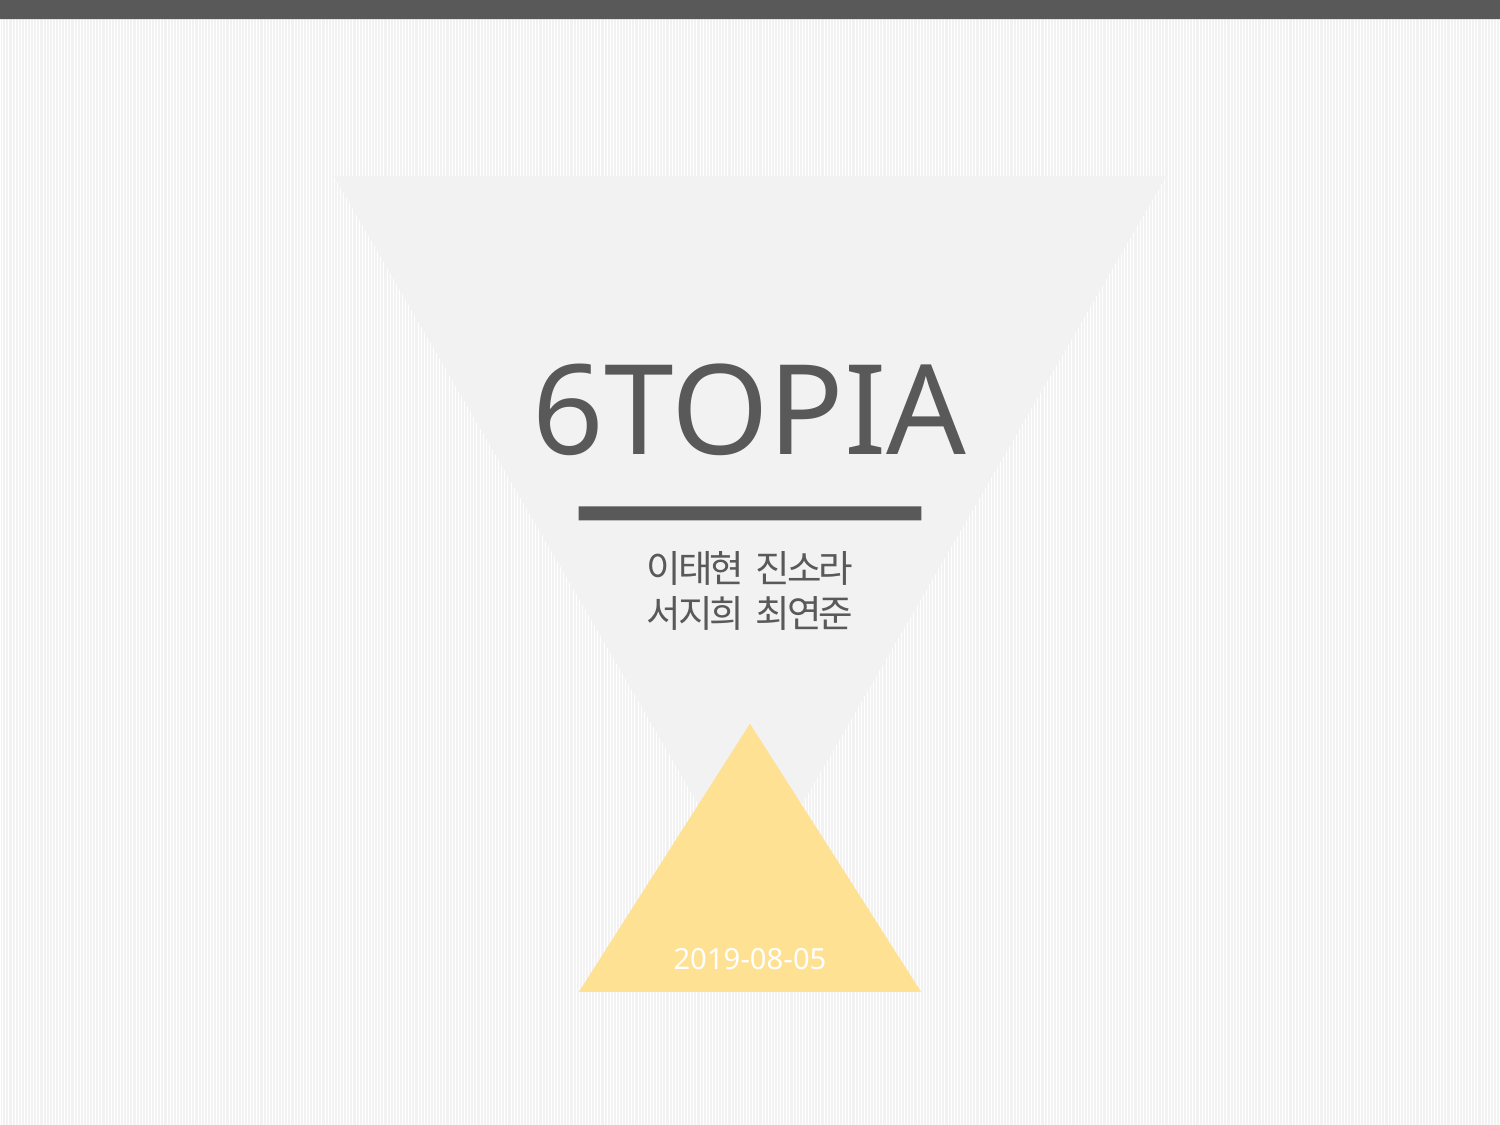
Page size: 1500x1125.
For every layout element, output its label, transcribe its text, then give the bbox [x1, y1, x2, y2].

text_box 6TOPIA [517, 322, 982, 487]
text_box [0, 0, 1500, 21]
text_box 이태현 진소라 서지희 최연준 [632, 537, 868, 643]
text_box 2019-08-05 [658, 933, 842, 983]
text_box [577, 721, 923, 994]
text_box [331, 173, 1169, 804]
text_box [577, 504, 923, 522]
